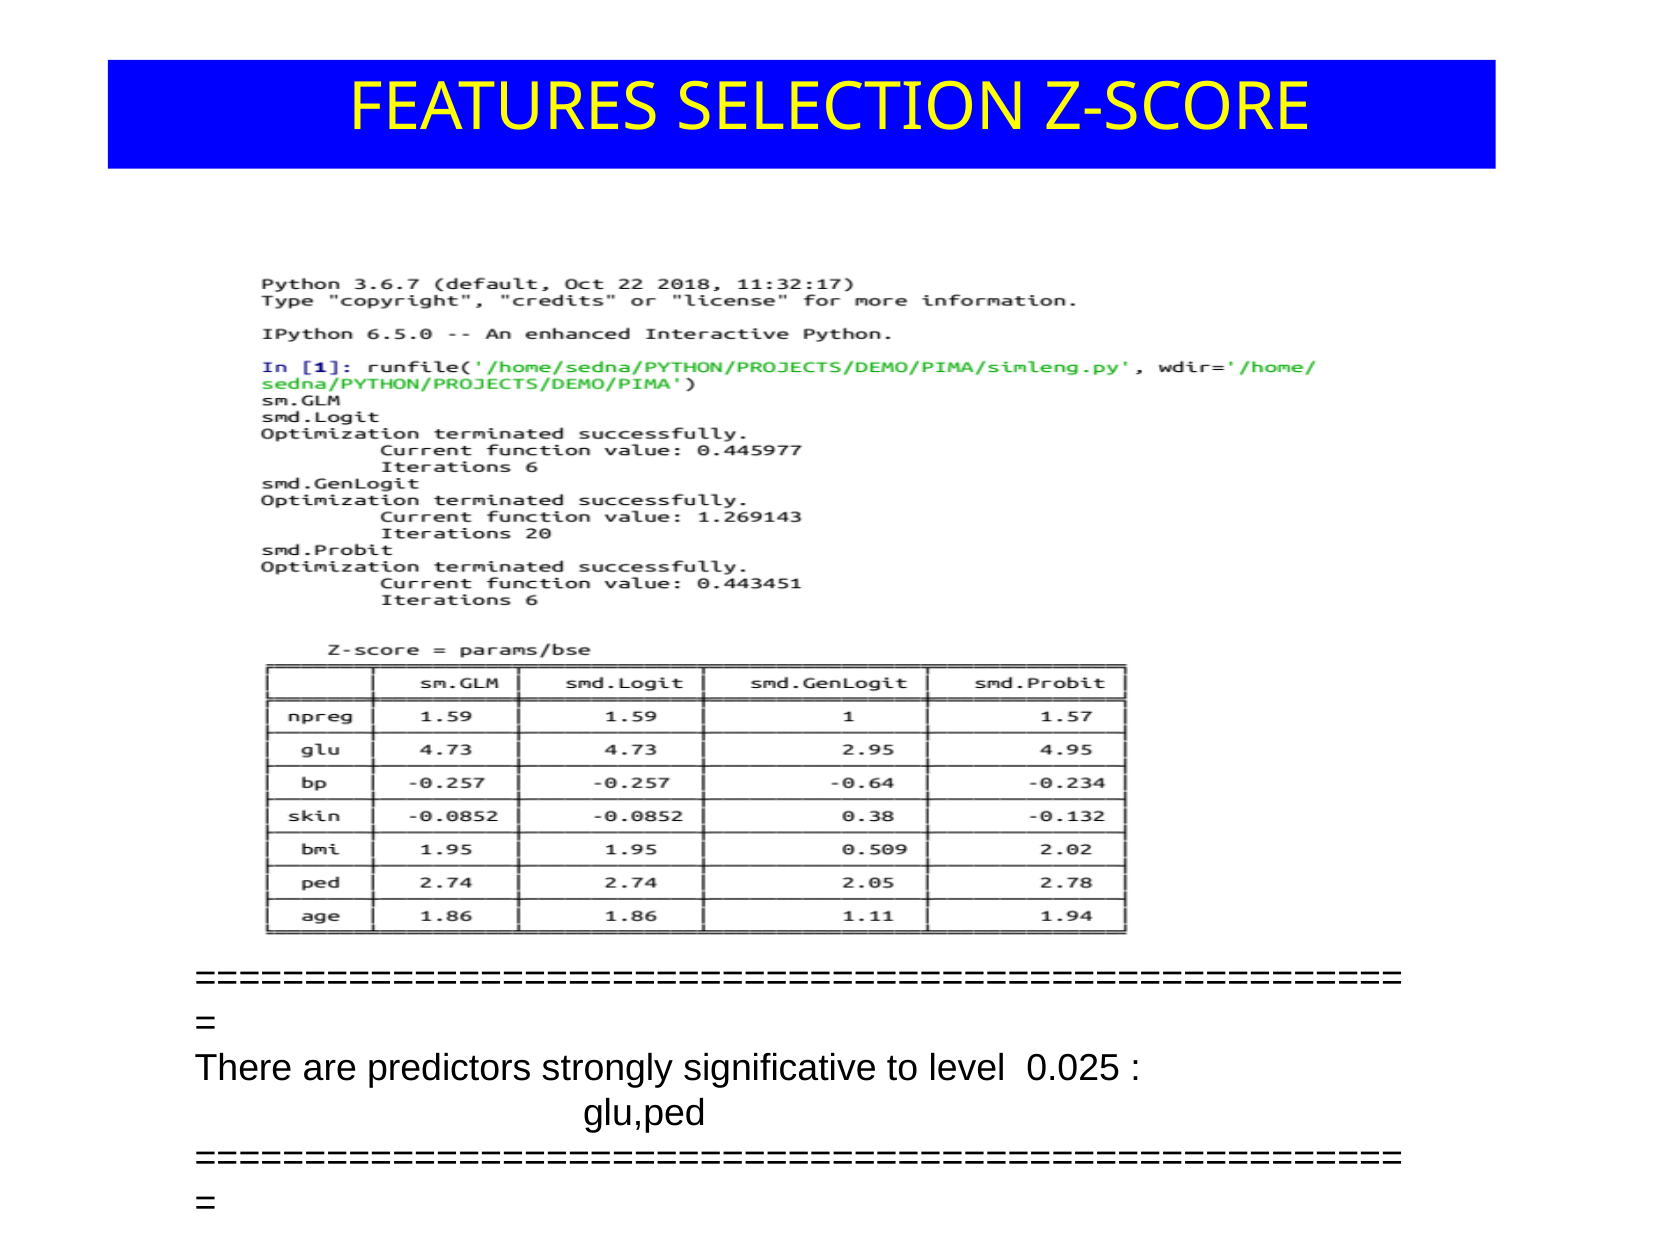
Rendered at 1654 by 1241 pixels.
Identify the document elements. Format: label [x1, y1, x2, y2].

picture [107, 184, 1503, 1241]
text_box [107, 59, 1497, 169]
